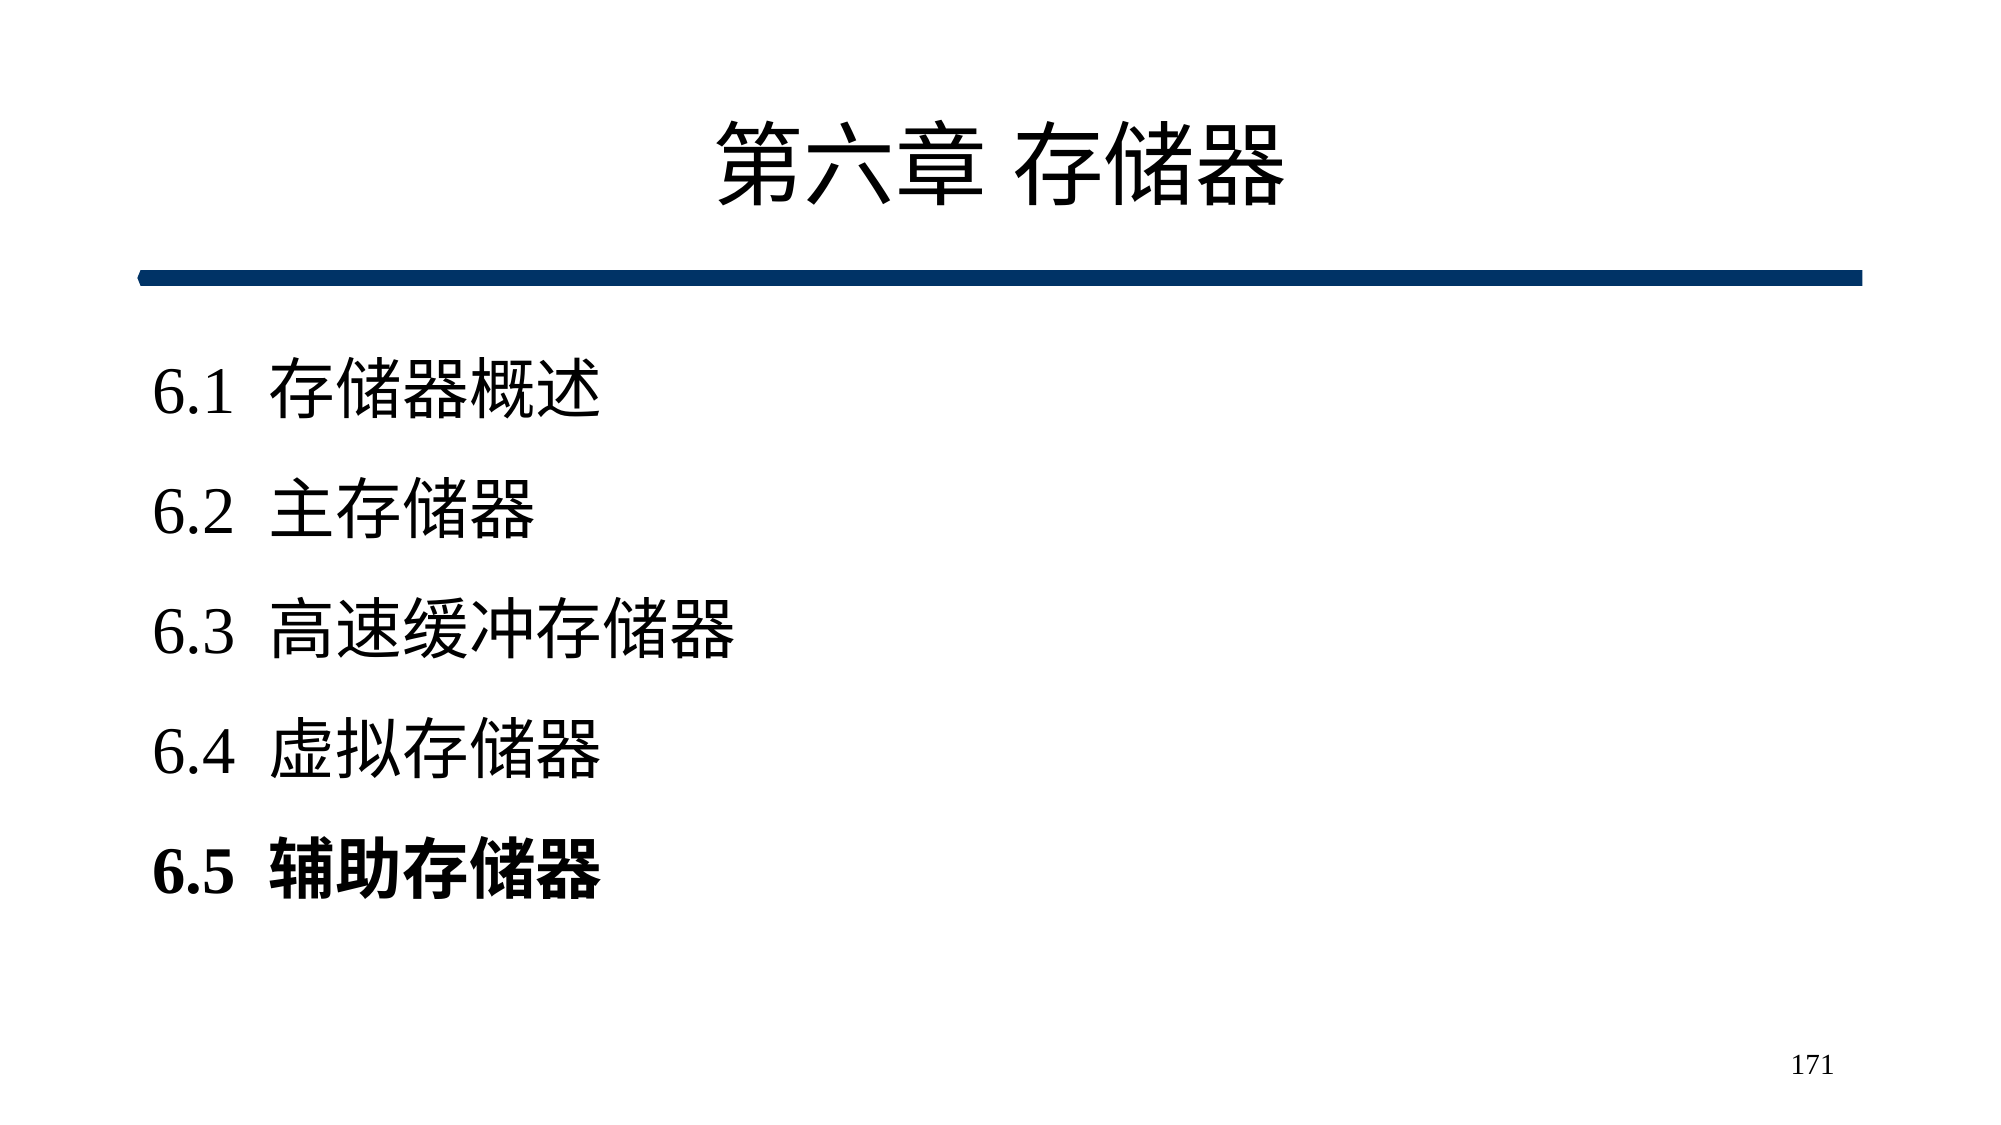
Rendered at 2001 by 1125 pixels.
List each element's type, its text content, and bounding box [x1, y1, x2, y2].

title 第六章 存储器 [137, 59, 1863, 278]
list 6.1 存储器概述 6.2 主存储器 6.3 高速缓冲存储器 6.4 虚拟存储器 6.5 辅助存储器 [137, 299, 1863, 1014]
slide_number 171 [1433, 1025, 1850, 1100]
